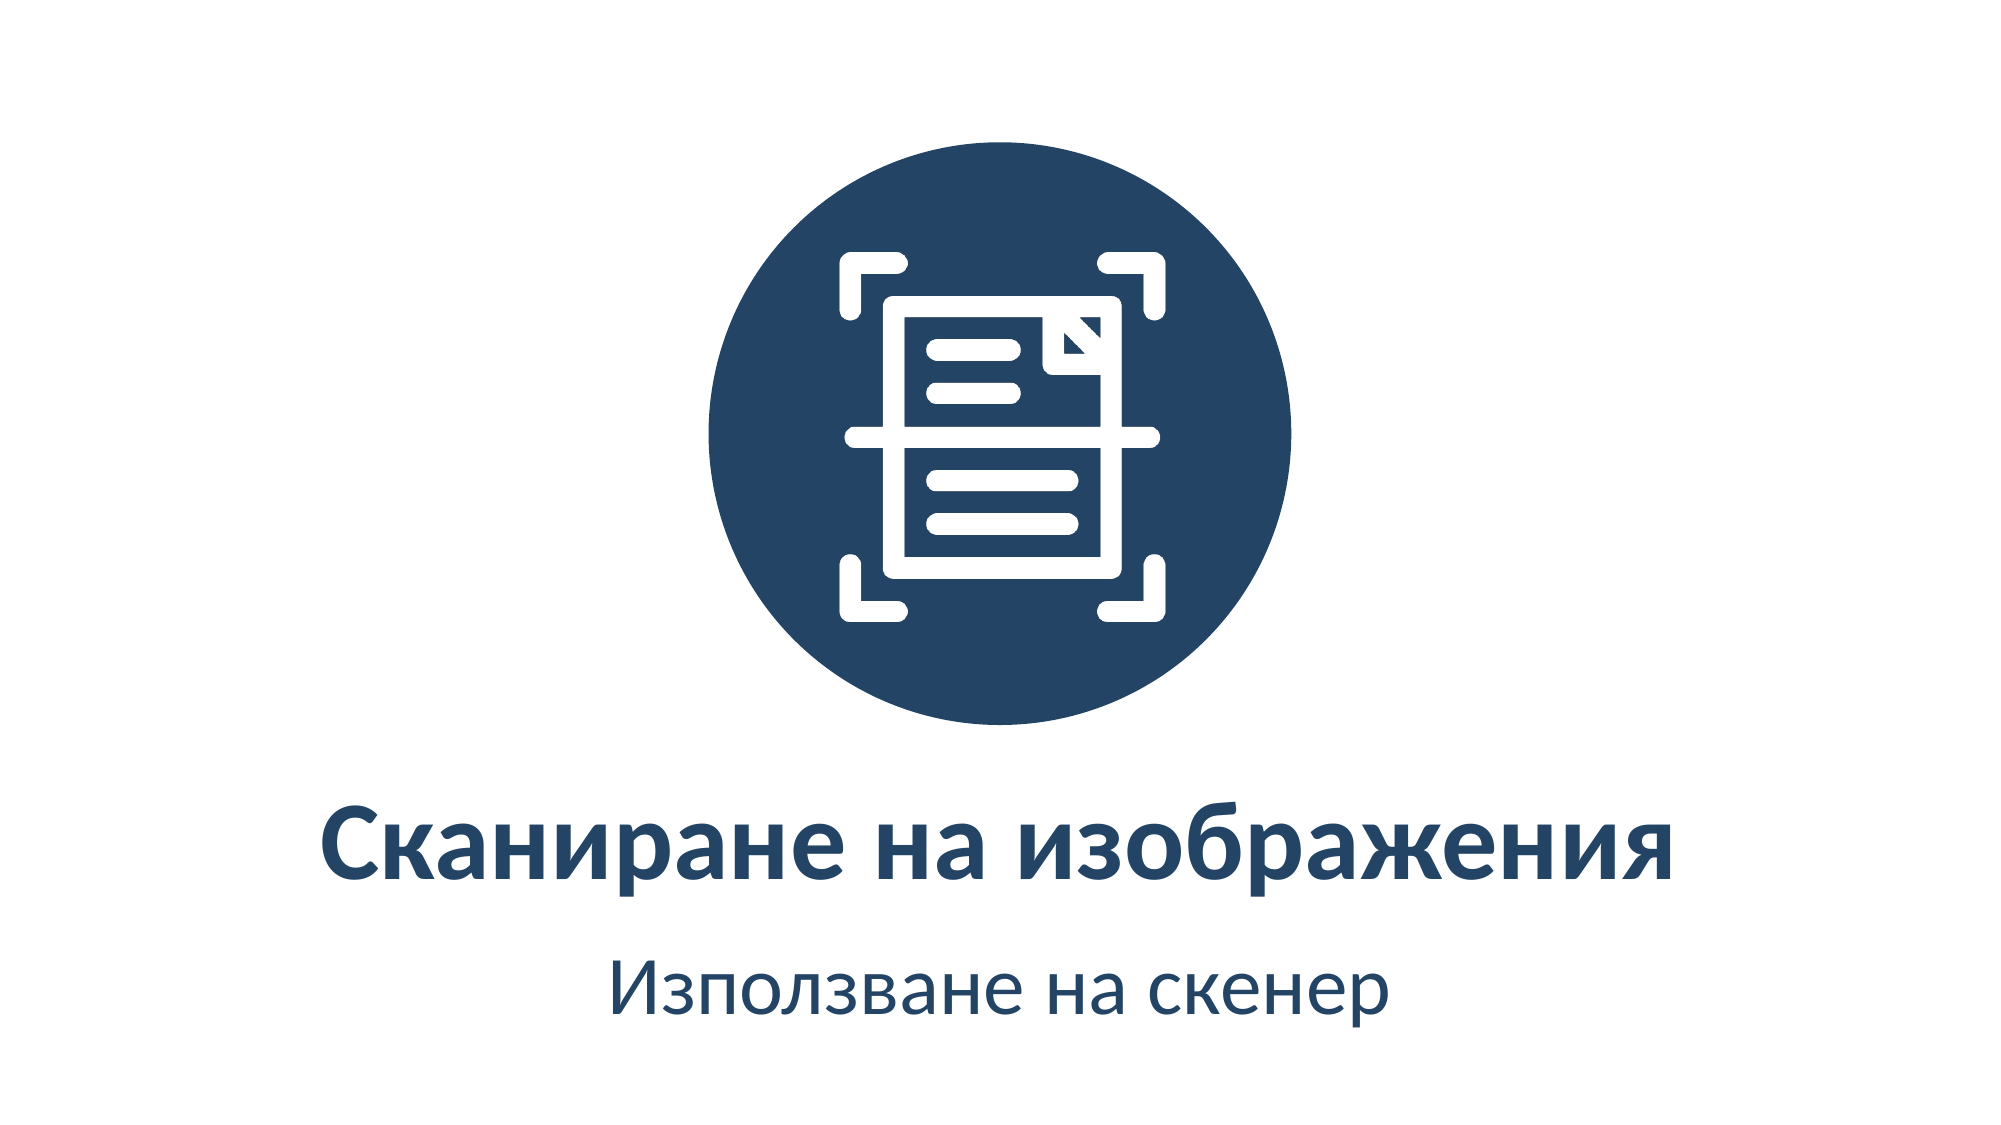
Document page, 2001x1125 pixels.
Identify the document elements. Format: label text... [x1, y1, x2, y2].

picture [816, 252, 1187, 622]
title Сканиране на изображения [100, 771, 1900, 898]
subtitle Използване на скенер [100, 916, 1900, 1043]
